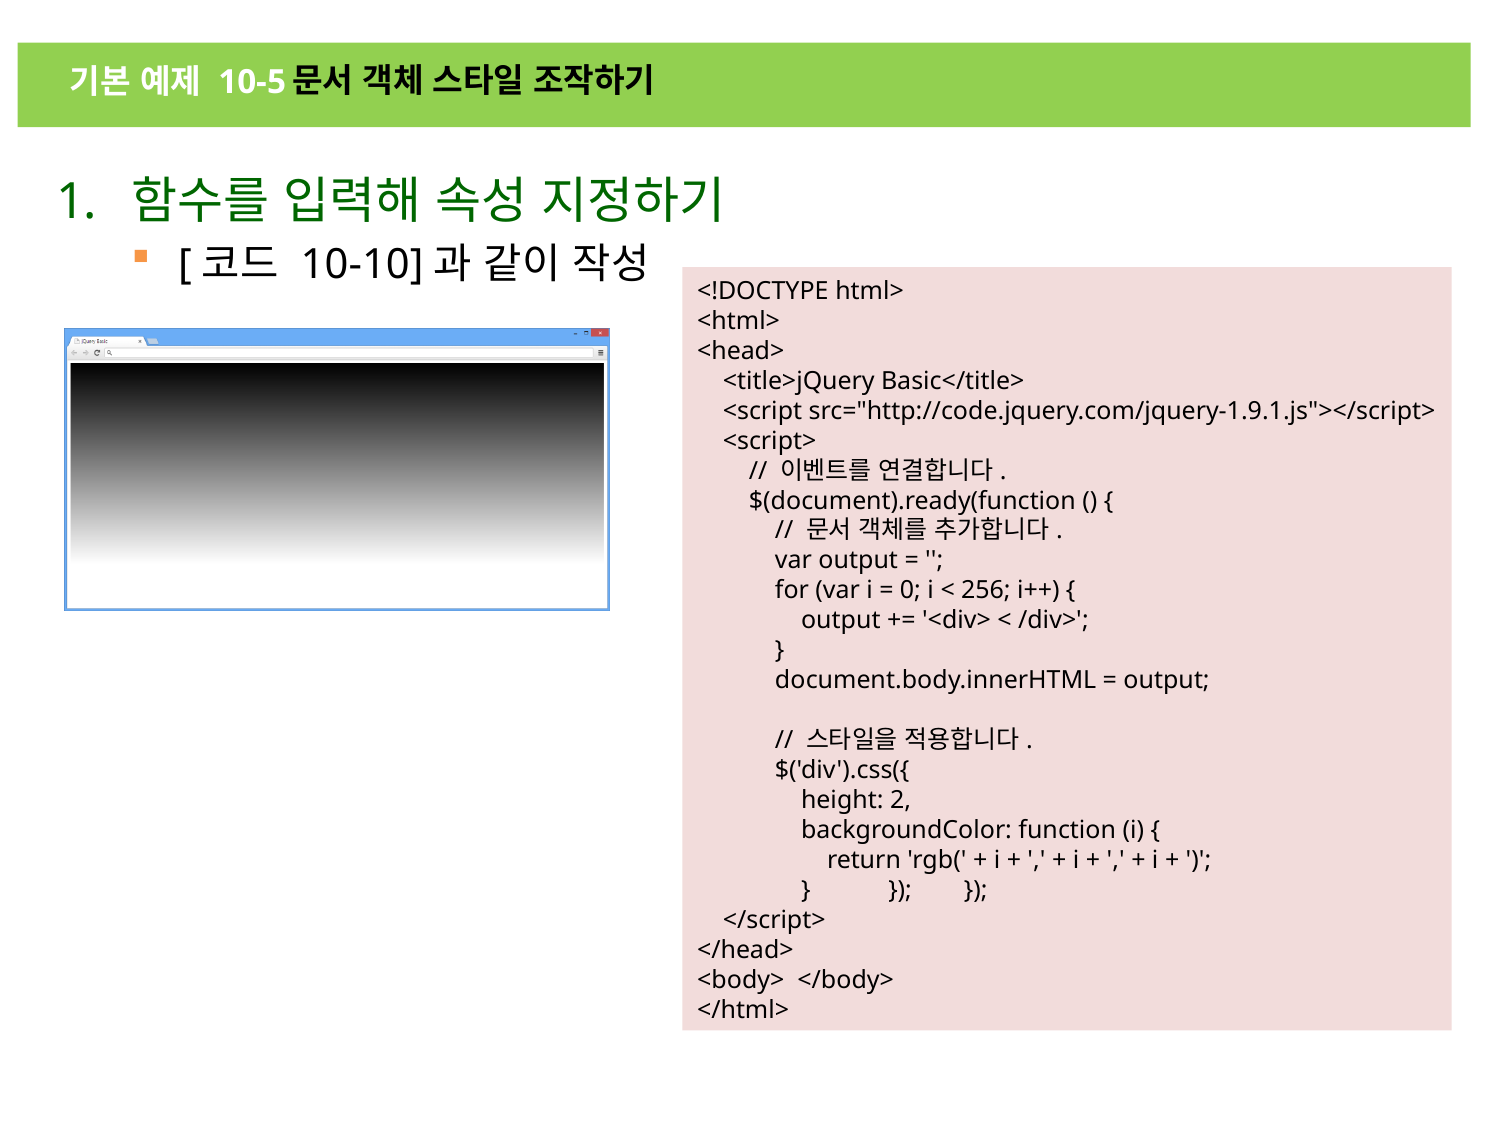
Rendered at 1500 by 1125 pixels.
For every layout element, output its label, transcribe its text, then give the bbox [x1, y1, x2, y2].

text_box ﻿<!DOCTYPE html> <html> <head> <title>jQuery Basic</title> <script src="http://code.jquery.com/jquery-1.9.1.js"></script> <script> // 이벤트를 연결합니다. $(document).ready(function () { // 문서 객체를 추가합니다. var output = ''; for (var i = 0; i < 256; i++) { output += '<div> < /div>'; } document.body.innerHTML = output; // 스타일을 적용합니다. $('div').css({ height: 2, backgroundColor: function (i) { return 'rgb(' + i + ',' + i + ',' + i + ')'; } }); }); </script> </head> <body> </body> </html> [682, 267, 1452, 1031]
list 함수를 입력해 속성 지정하기 [코드 10-10]과 같이 작성 [41, 160, 1473, 1083]
picture [64, 328, 610, 611]
list 기본 예제 10-5 [24, 52, 302, 114]
title 문서 객체 스타일 조작하기 [277, 45, 1390, 113]
